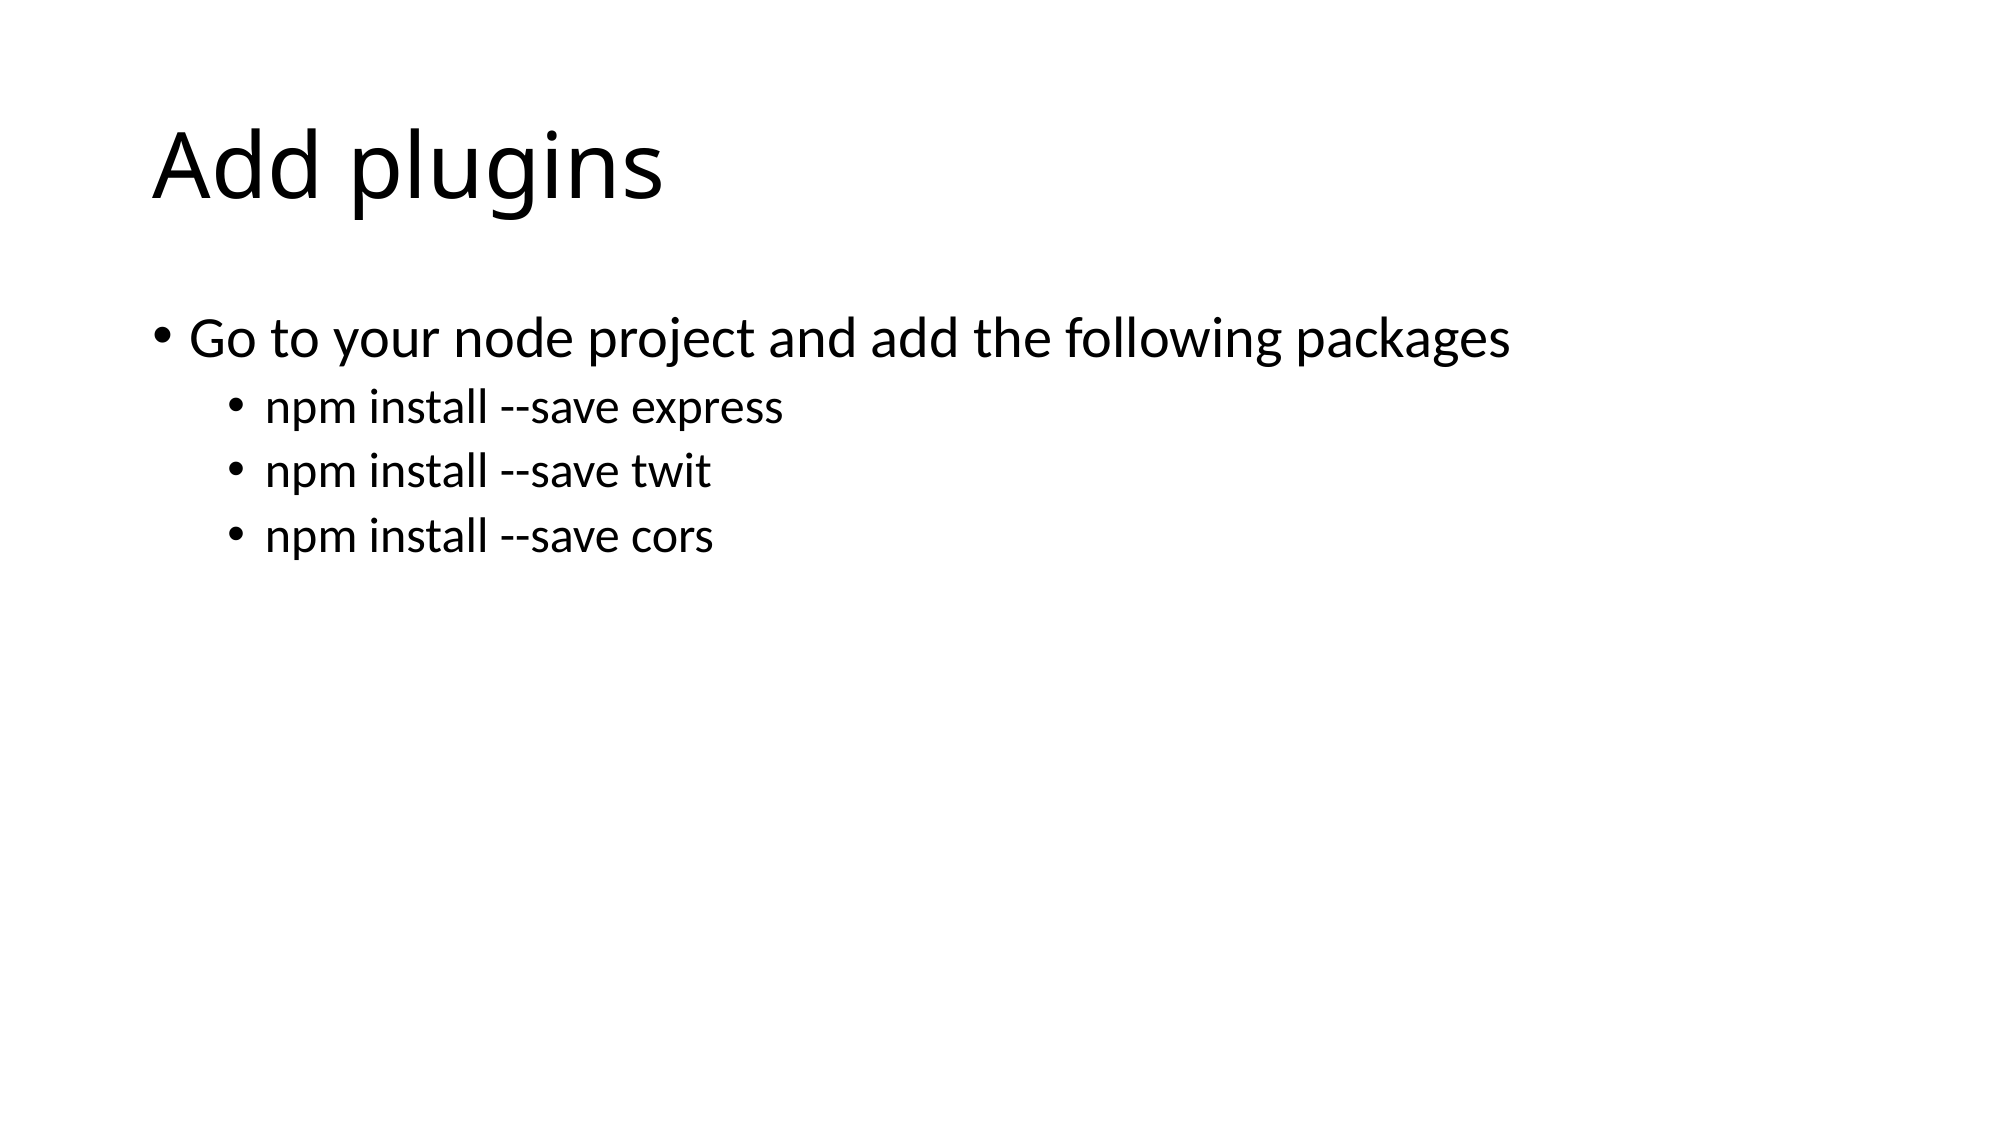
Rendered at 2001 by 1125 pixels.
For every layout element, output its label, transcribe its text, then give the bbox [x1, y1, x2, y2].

title Add plugins [137, 59, 1863, 278]
list Go to your node project and add the following packages npm install --save express npm install --save twit npm install --save cors [137, 299, 1863, 1014]
